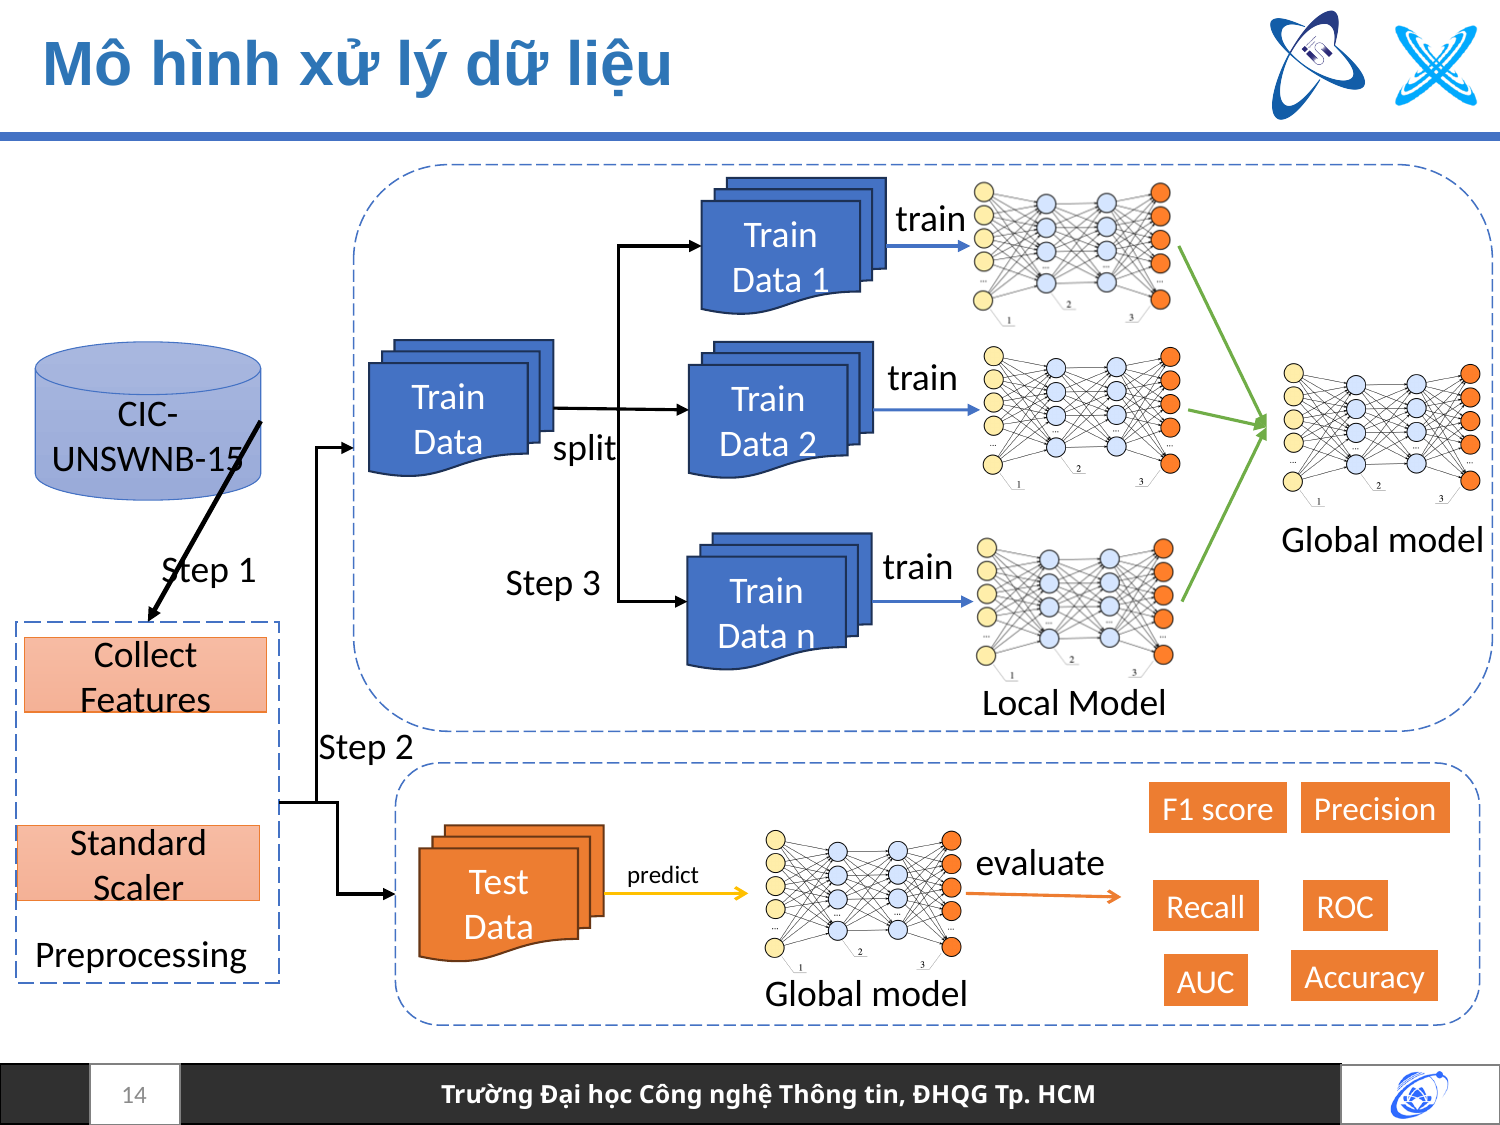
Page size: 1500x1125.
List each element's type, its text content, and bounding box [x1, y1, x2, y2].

text_box Step 3 [490, 550, 617, 611]
picture [748, 806, 995, 981]
text_box Local Model [967, 670, 1182, 731]
slide_number 14 [95, 1063, 162, 1124]
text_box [578, 286, 743, 370]
picture [973, 514, 1183, 689]
text_box Global model [1267, 515, 1500, 568]
text_box Train Data [368, 339, 555, 477]
text_box [395, 762, 1480, 1026]
text_box Collect Features [24, 637, 267, 713]
text_box [353, 164, 1493, 732]
text_box Train Data n [686, 532, 873, 671]
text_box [279, 447, 354, 802]
text_box Accuracy [1288, 947, 1442, 1004]
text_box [279, 802, 396, 895]
text_box Step 2 [354, 714, 429, 775]
text_box Recall [1150, 877, 1262, 934]
text_box Test Data [418, 824, 605, 963]
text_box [965, 893, 1122, 898]
text_box train [867, 534, 969, 595]
picture [1259, 108, 1376, 123]
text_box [1178, 245, 1267, 428]
text_box CIC-UNSWNB-15 [34, 341, 262, 501]
text_box AUC [1161, 951, 1251, 1009]
text_box Preprocessing [20, 922, 272, 982]
text_box Step 1 [149, 538, 272, 598]
text_box Precision [1298, 779, 1453, 836]
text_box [556, 470, 750, 540]
text_box train [872, 345, 974, 406]
picture [970, 158, 1182, 498]
picture [1259, 7, 1376, 23]
text_box Train Data 2 [687, 340, 875, 477]
text_box Global model [749, 961, 1031, 1021]
picture [1377, 5, 1493, 125]
text_box [15, 621, 280, 984]
picture [1386, 1054, 1455, 1125]
text_box split [537, 415, 632, 476]
picture [1267, 339, 1500, 515]
text_box F1 score [1146, 779, 1290, 836]
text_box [1182, 428, 1267, 602]
text_box Standard Scaler [17, 825, 260, 901]
text_box predict [612, 851, 724, 893]
text_box evaluate [995, 830, 1121, 891]
title Mô hình xử lý dữ liệu [27, 23, 1376, 108]
text_box Train Data 1 [700, 176, 887, 315]
text_box ROC [1300, 877, 1391, 934]
text_box train [880, 186, 970, 247]
